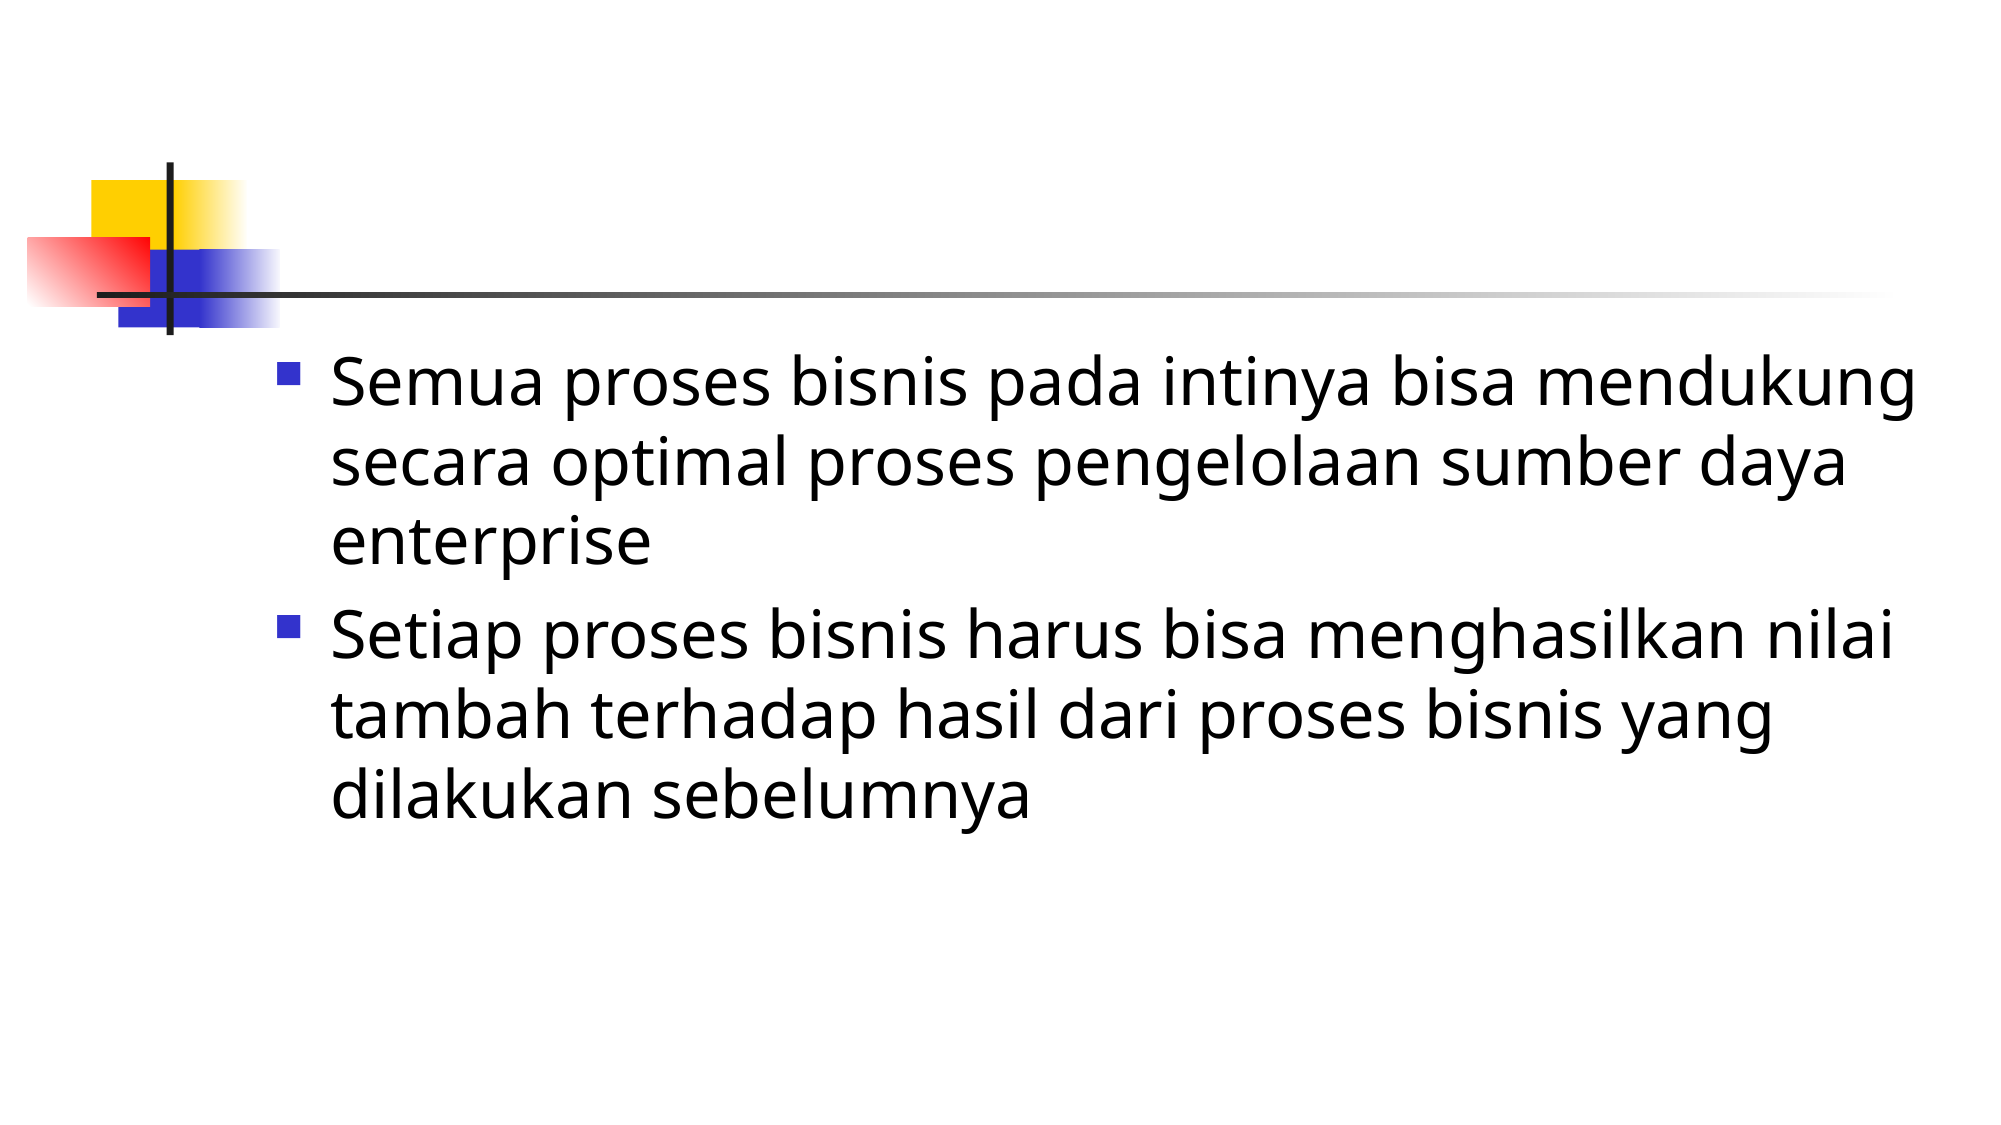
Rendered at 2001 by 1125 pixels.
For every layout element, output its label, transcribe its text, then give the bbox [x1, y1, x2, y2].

list Semua proses bisnis pada intinya bisa mendukung secara optimal proses pengelolaan sumber daya enterprise Setiap proses bisnis harus bisa menghasilkan nilai tambah terhadap hasil dari proses bisnis yang dilakukan sebelumnya [258, 331, 1959, 1006]
